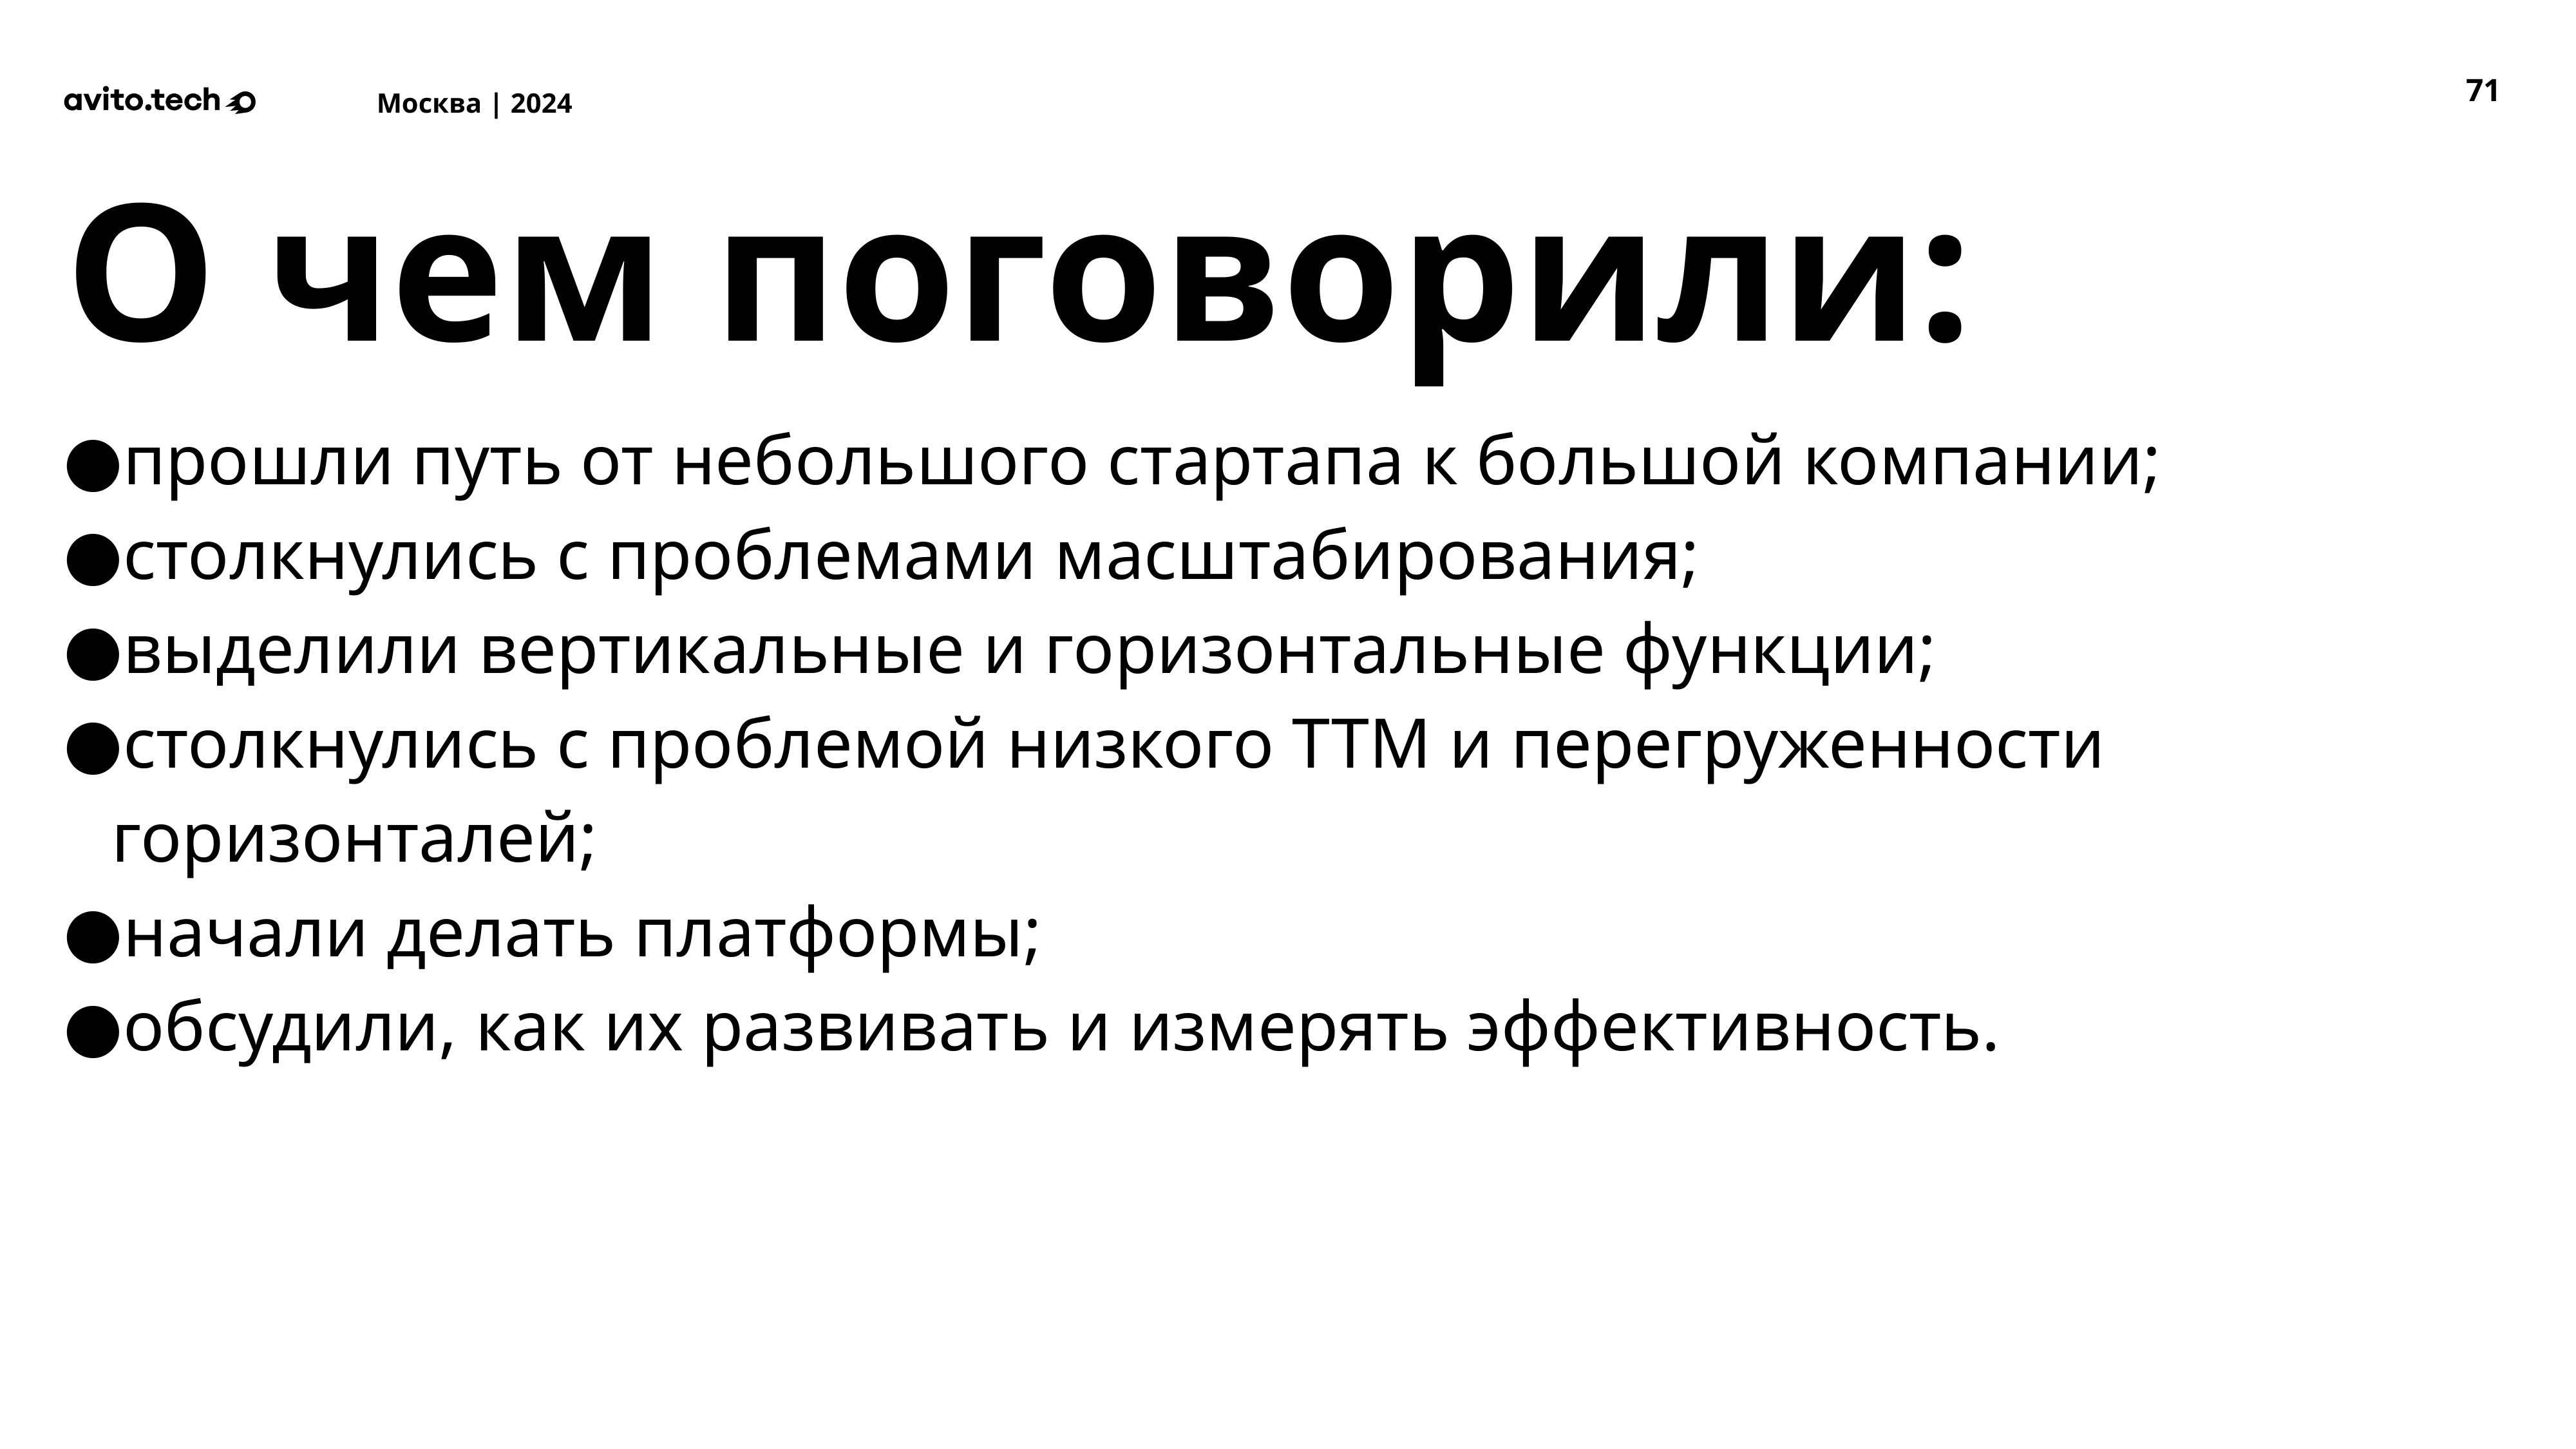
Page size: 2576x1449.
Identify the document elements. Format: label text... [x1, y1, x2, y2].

list О чем поговорили: [60, 171, 2359, 399]
list прошли путь от небольшого стартапа к большой компании; столкнулись с проблемами масштабирования; выделили вертикальные и горизонтальные функции; столкнулись с проблемой низкого ТТМ и перегруженности горизонталей; начали делать платформы; обсудили, как их развивать и измерять эффективность. [59, 399, 2520, 1184]
picture [61, 84, 258, 118]
slide_number ‹#› [2418, 0, 2507, 118]
